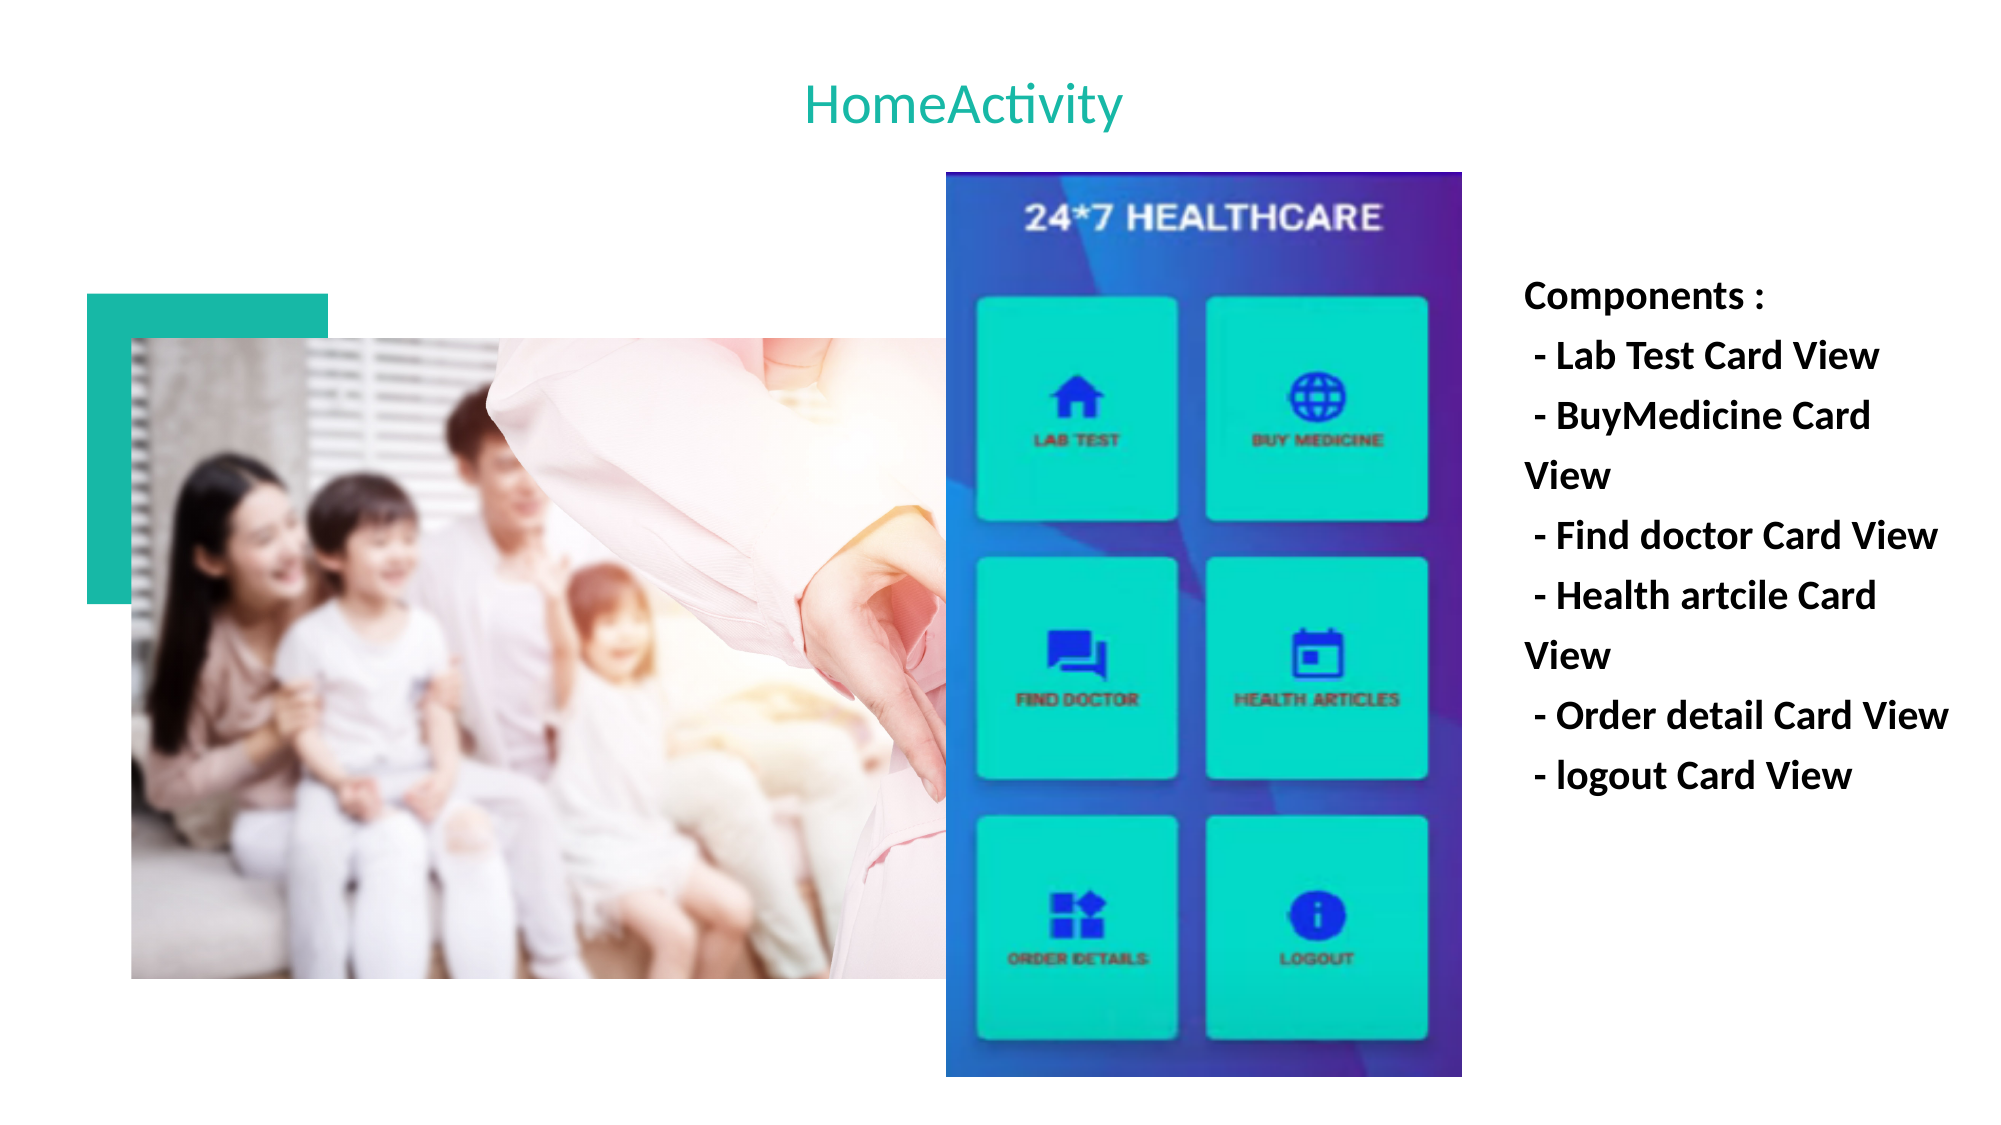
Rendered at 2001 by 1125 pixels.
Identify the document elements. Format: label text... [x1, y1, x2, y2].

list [946, 172, 1462, 1077]
text_box HomeActivity [617, 52, 1312, 140]
picture [131, 338, 946, 979]
text_box [86, 292, 329, 605]
text_box Components : - Lab Test Card View - BuyMedicine Card View - Find doctor Card View - Health artcile Card View - Order detail Card View - logout Card View [1509, 250, 1972, 806]
